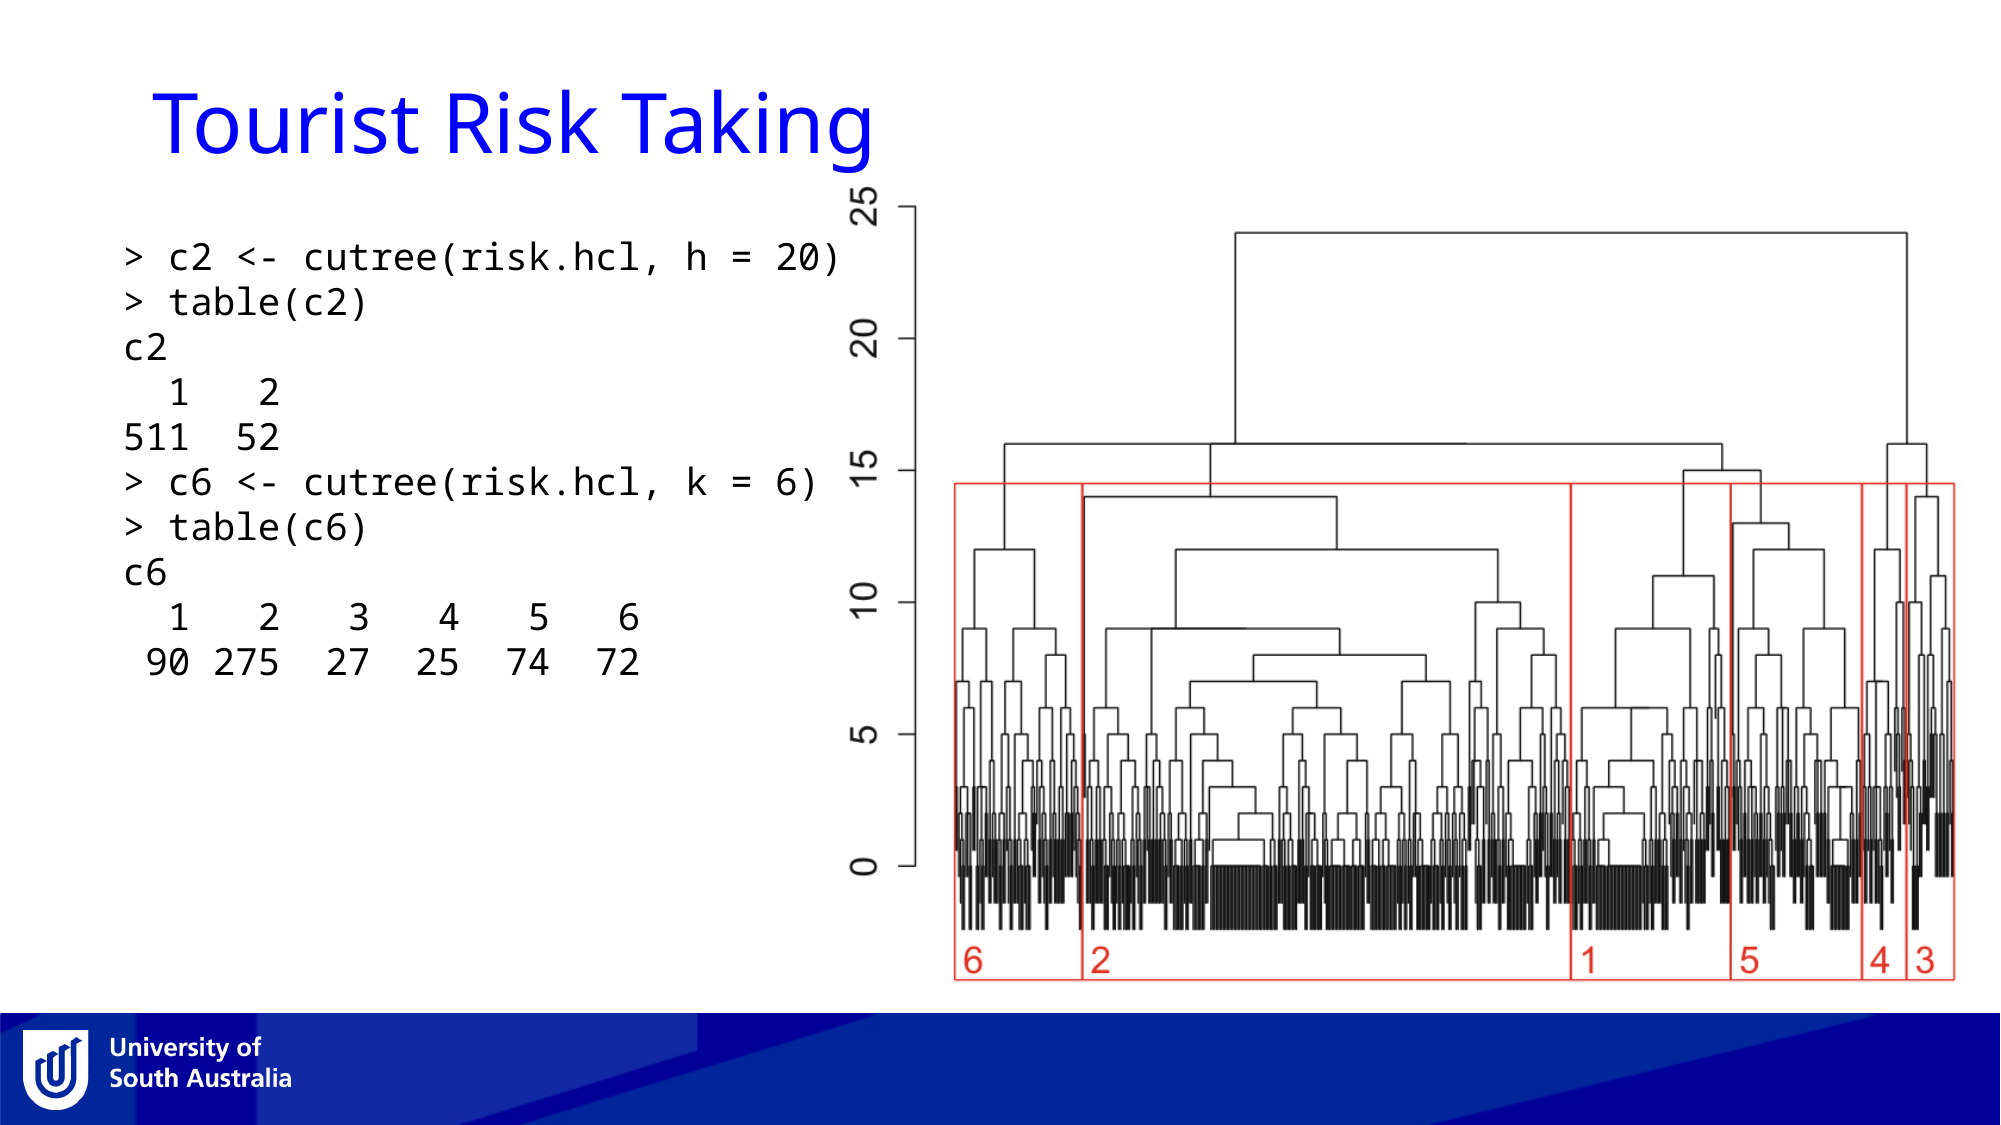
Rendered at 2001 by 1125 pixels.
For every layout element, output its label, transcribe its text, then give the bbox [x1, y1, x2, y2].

picture [0, 1013, 2000, 1125]
text_box > c2 <- cutree(risk.hcl, h = 20) > table(c2) c2 1 2 511 52 > c6 <- cutree(risk.hcl, k = 6) > table(c6) c6 1 2 3 4 5 6 90 275 27 25 74 72 [108, 225, 804, 691]
picture [804, 142, 2000, 1009]
title Tourist Risk Taking [137, 59, 1863, 194]
